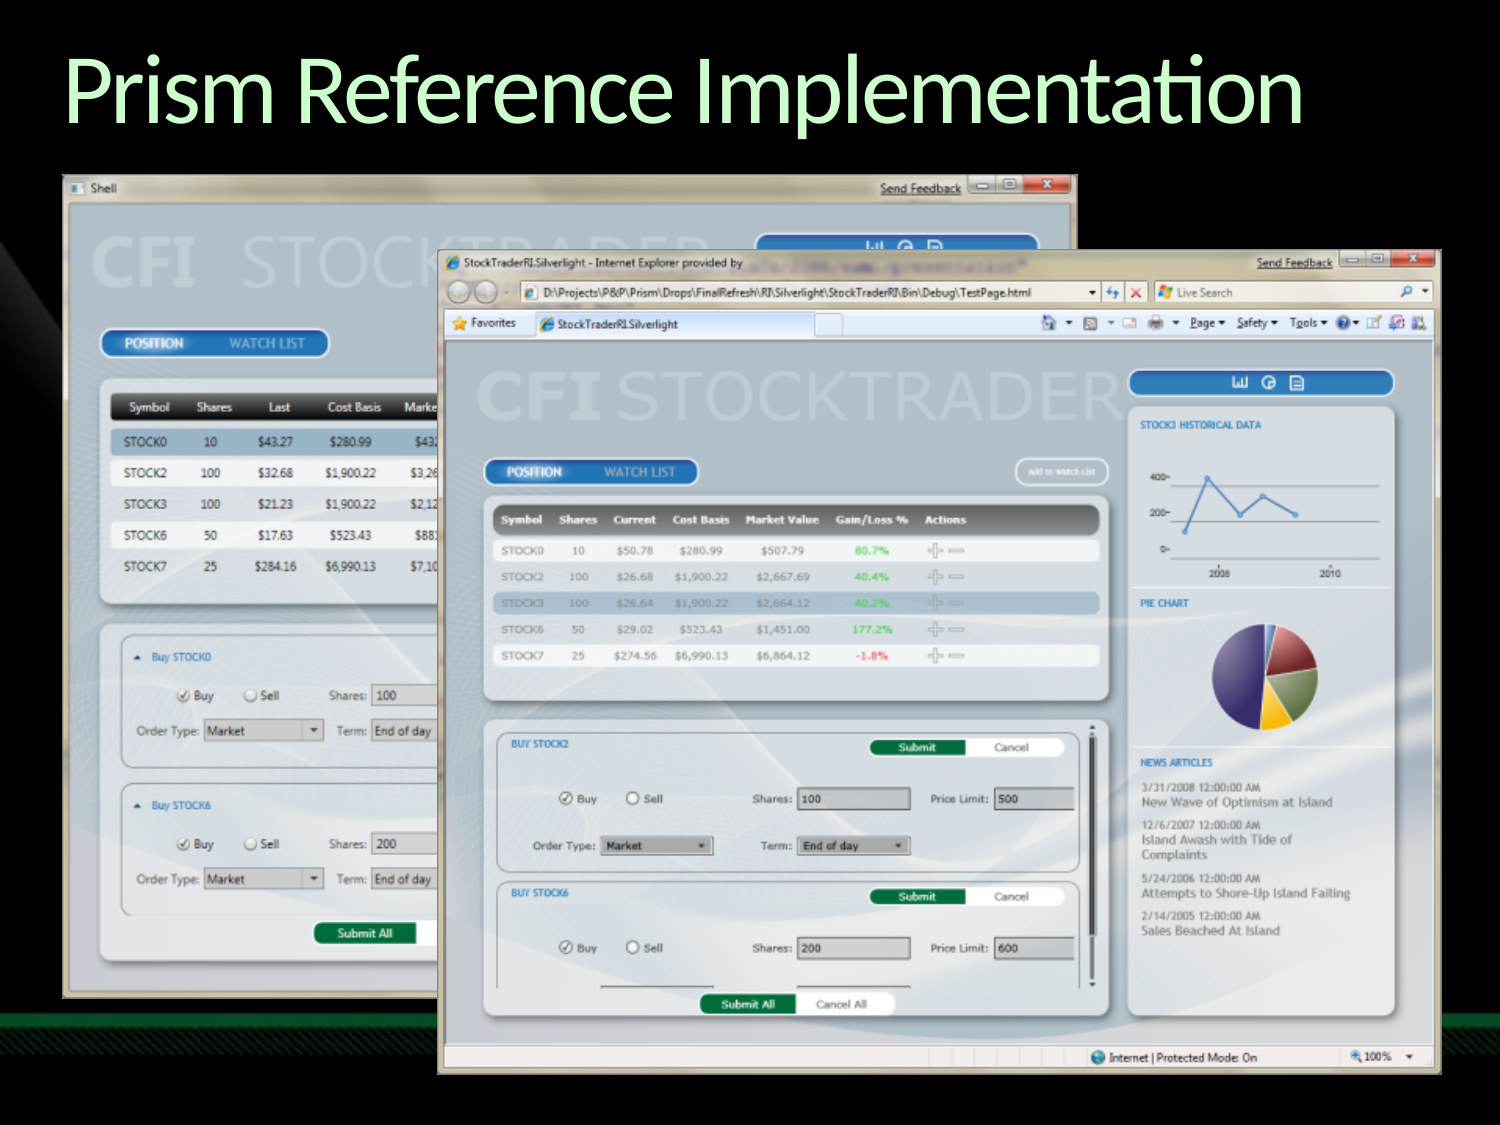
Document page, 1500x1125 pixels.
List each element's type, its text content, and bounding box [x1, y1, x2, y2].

title Prism Reference Implementation [62, 37, 1438, 147]
picture [0, 0, 1500, 1125]
